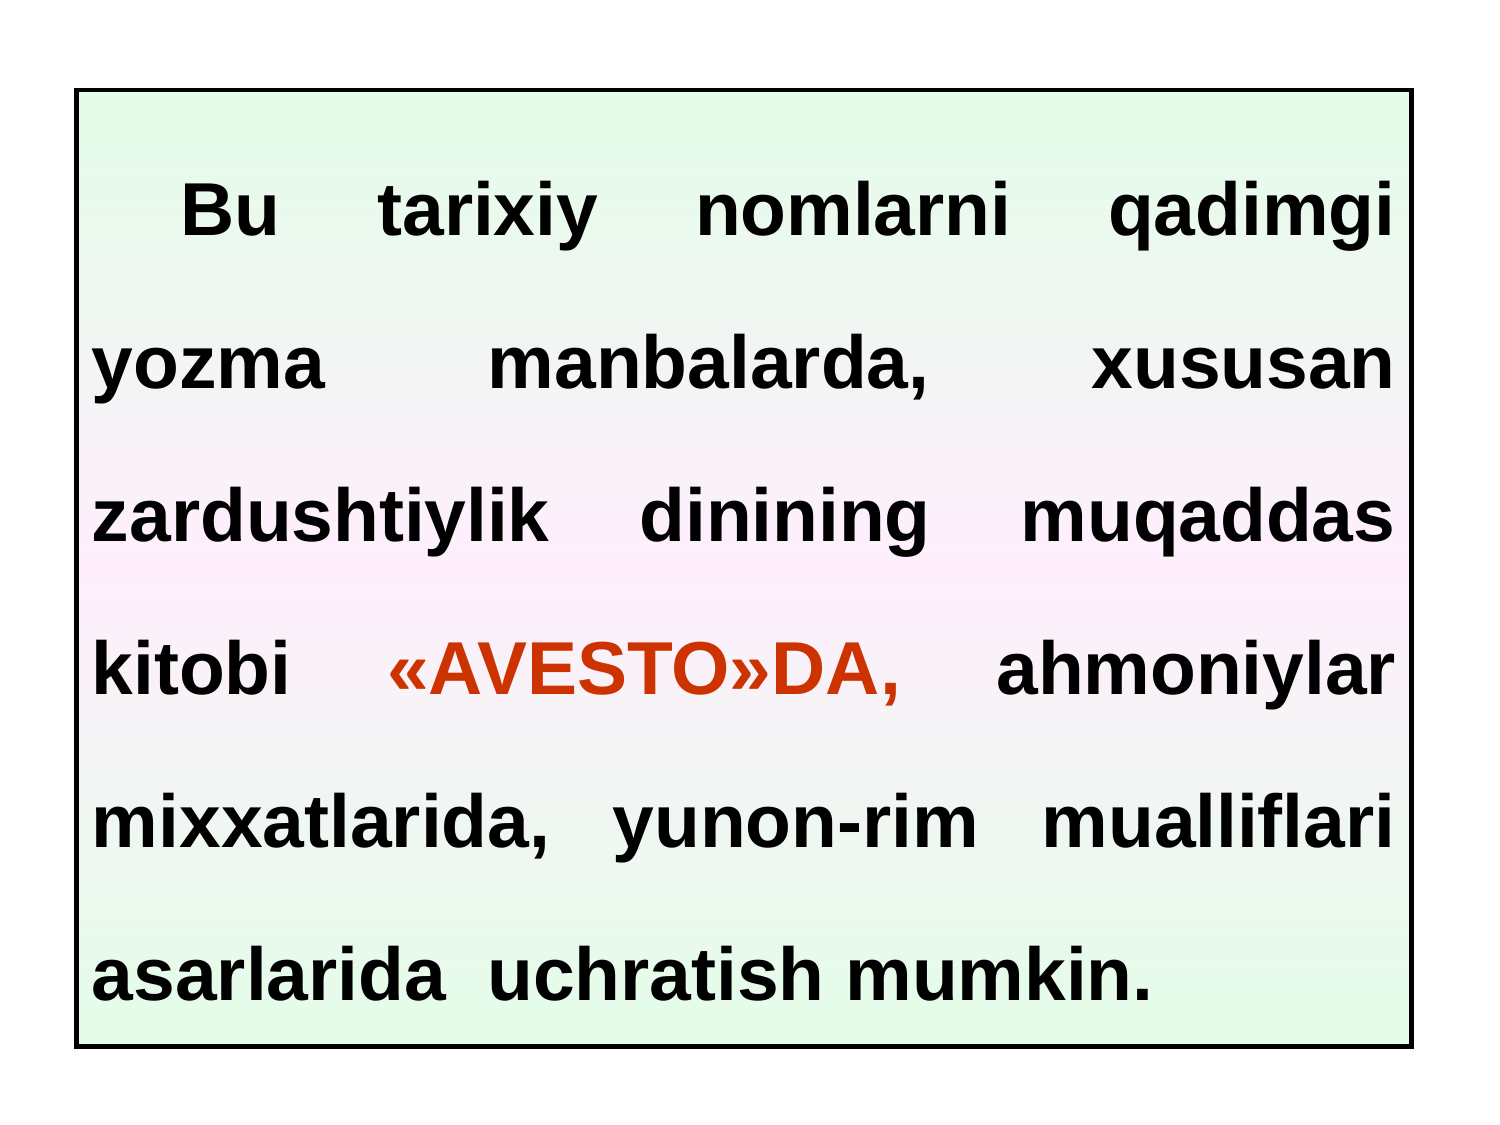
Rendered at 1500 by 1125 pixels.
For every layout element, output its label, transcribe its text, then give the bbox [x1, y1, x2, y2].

list Bu tarixiy nomlarni qadimgi yozma manbalarda, xususan zardushtiylik dinining muqaddas kitobi «AVESTO»DA, ahmoniylar mixxatlarida, yunon-rim mualliflari asarlarida uchratish mumkin. [76, 89, 1412, 1048]
